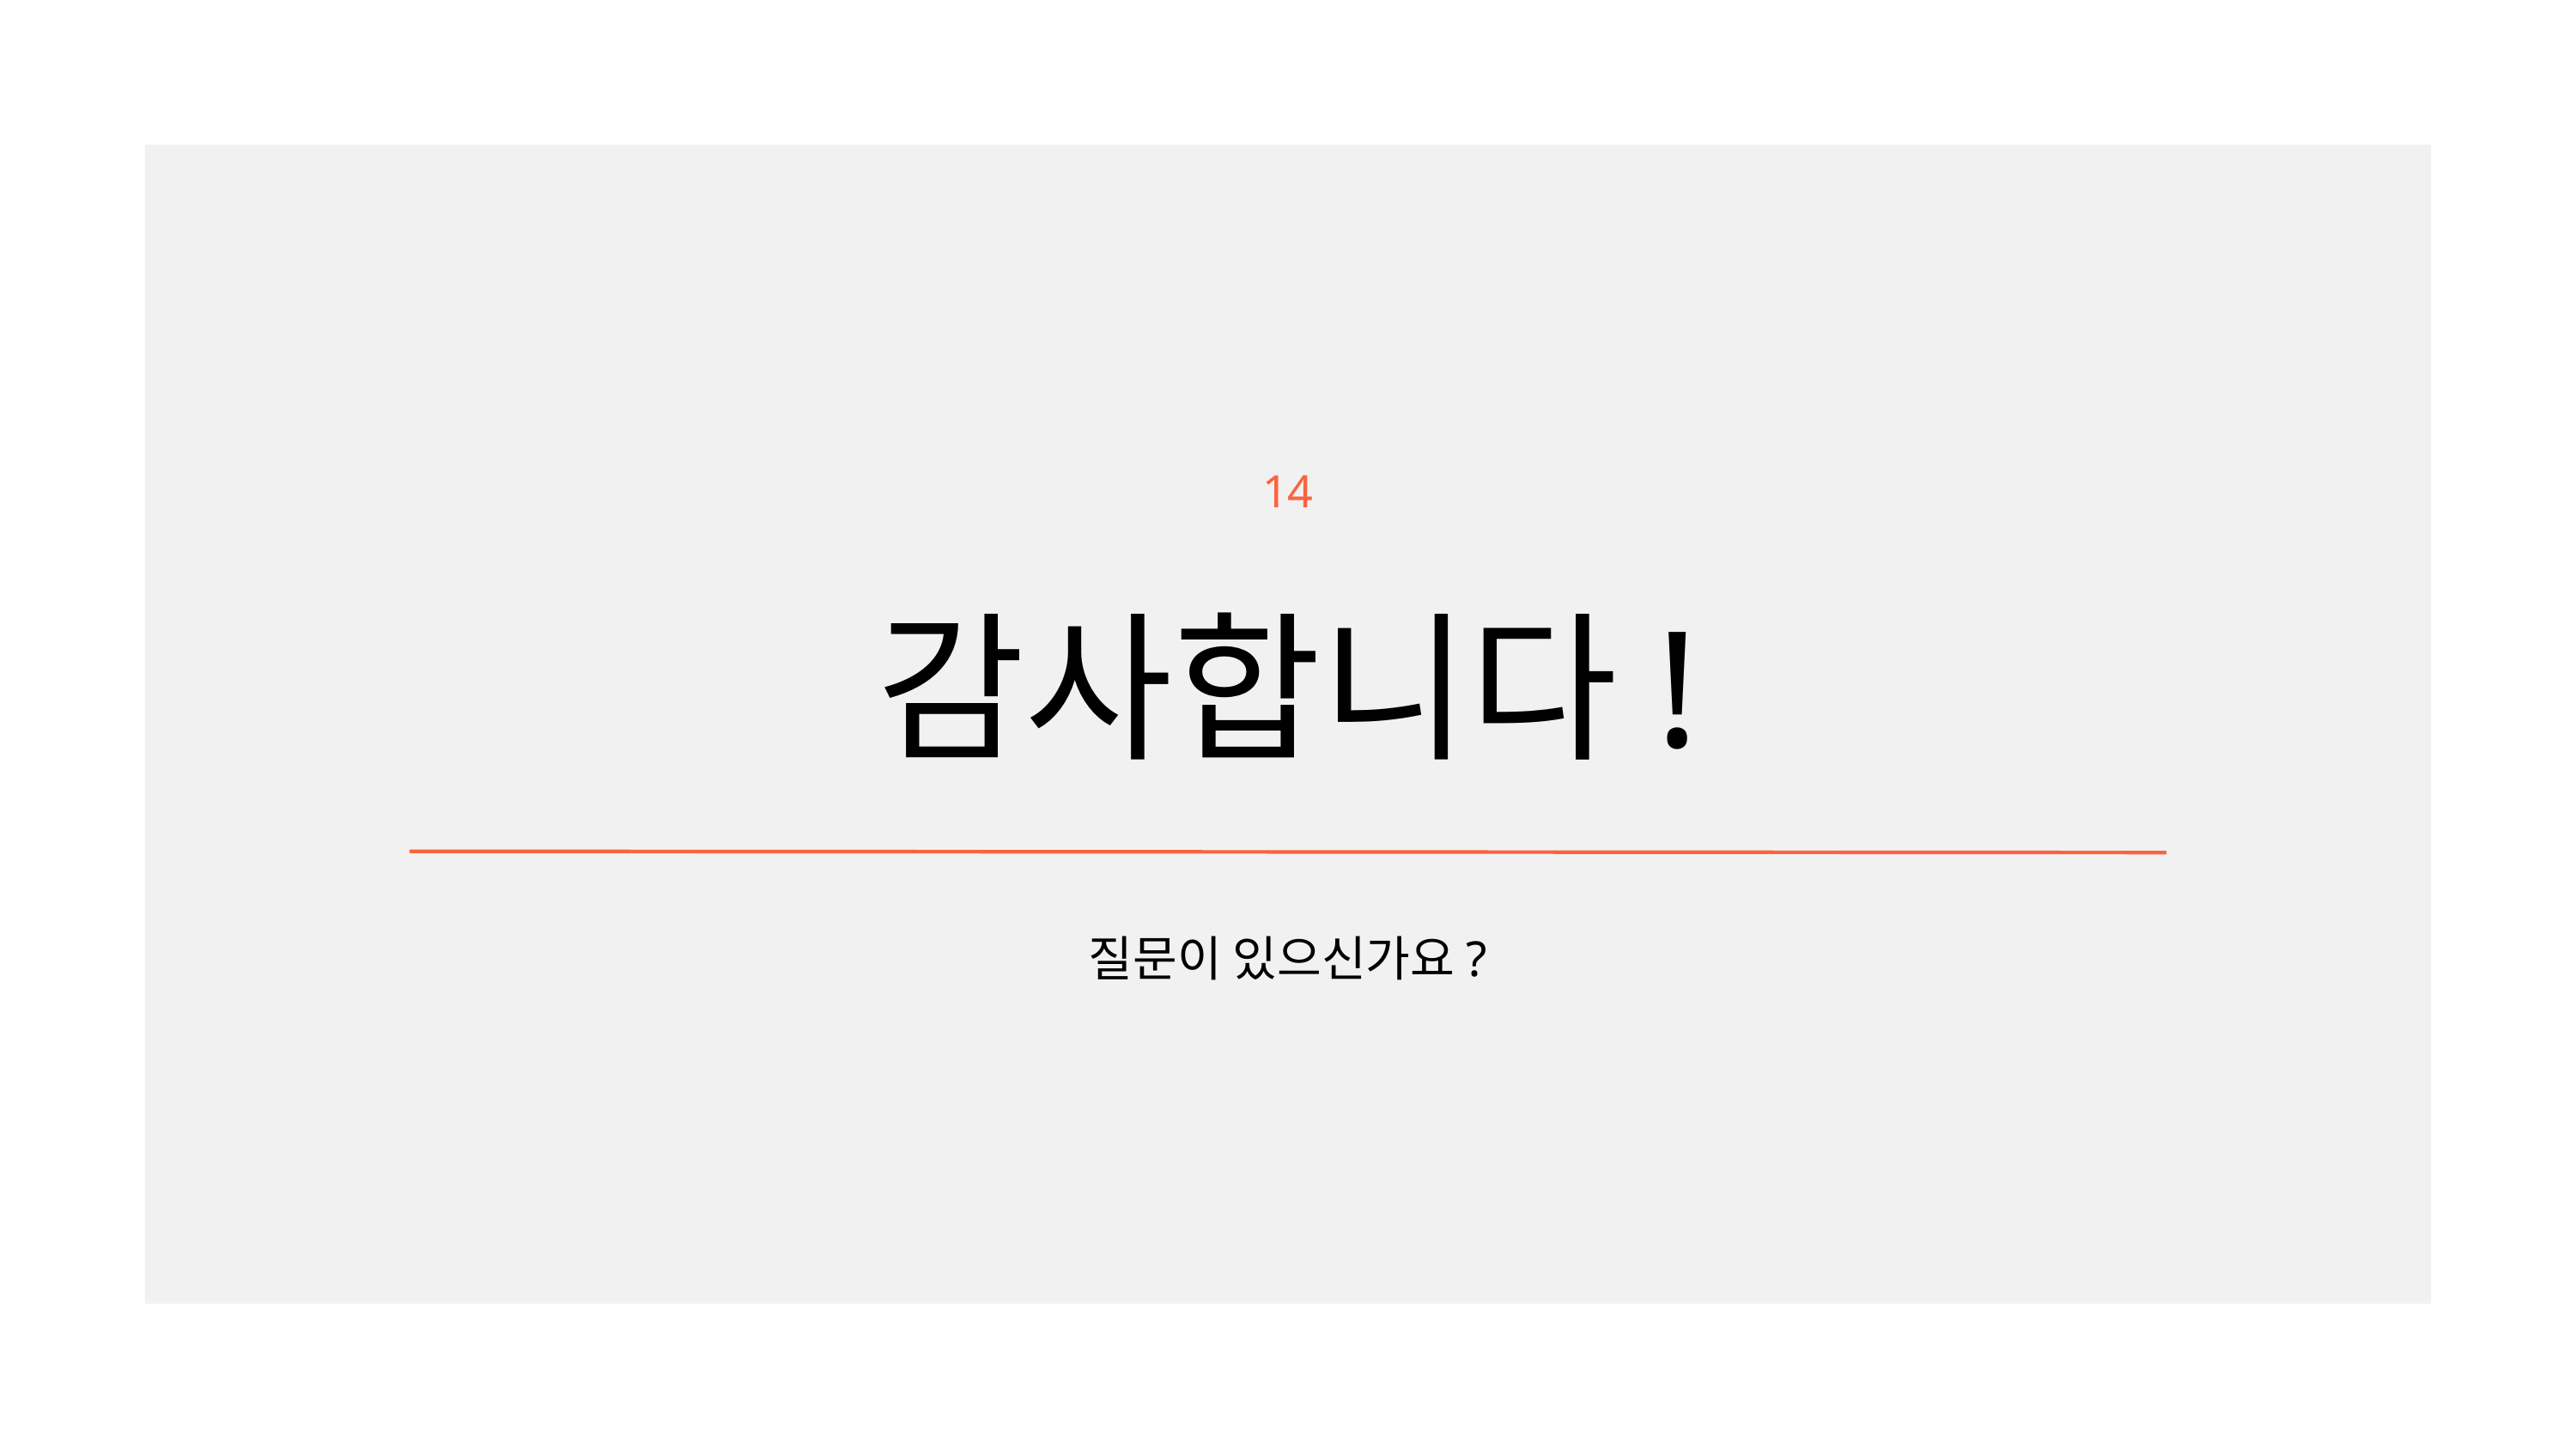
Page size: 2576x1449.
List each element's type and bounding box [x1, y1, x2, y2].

text_box [144, 144, 2432, 1304]
text_box [409, 465, 2167, 983]
